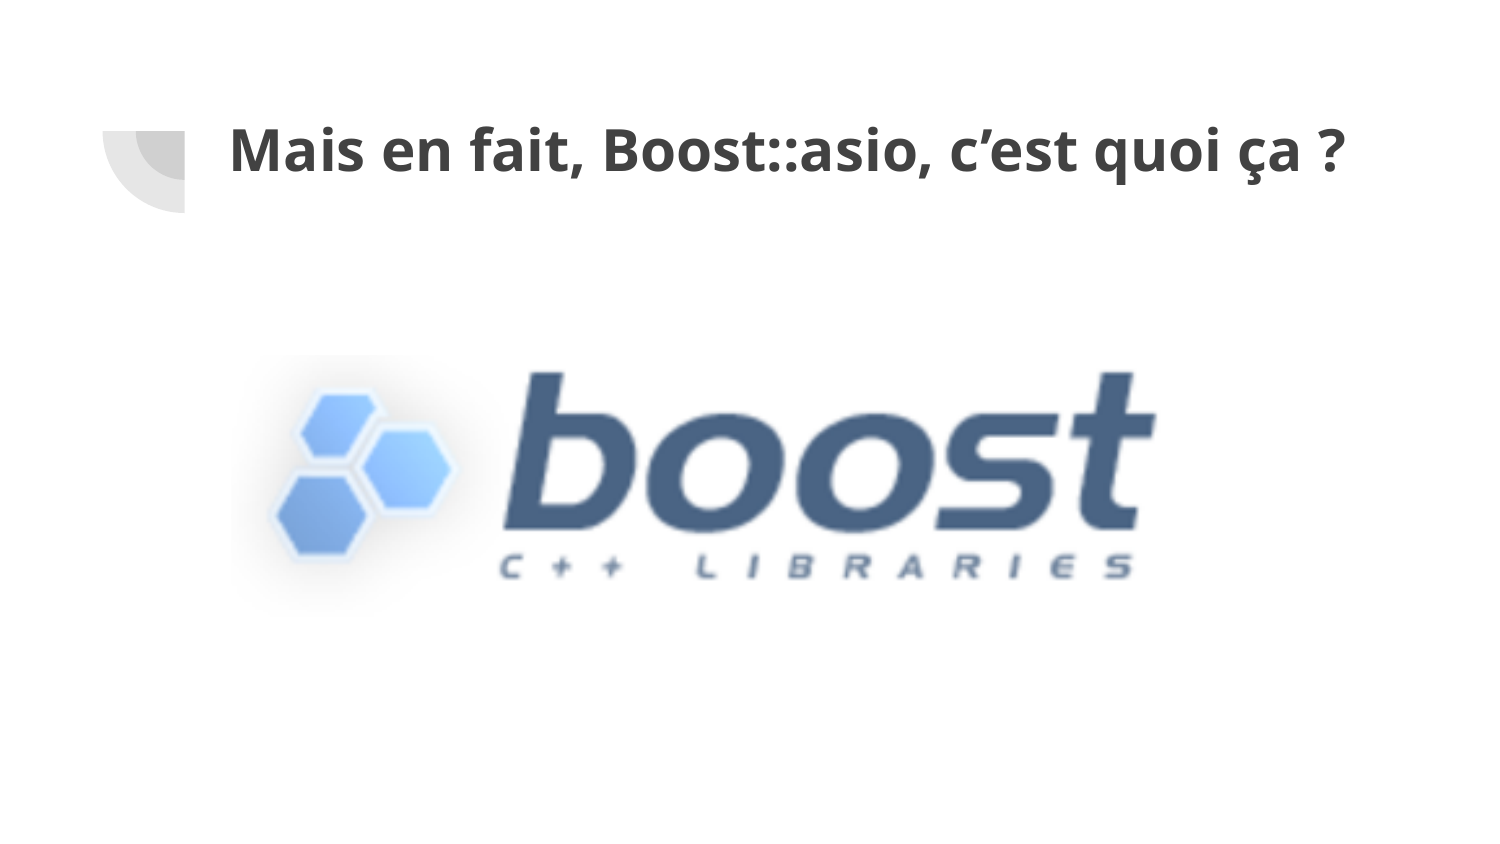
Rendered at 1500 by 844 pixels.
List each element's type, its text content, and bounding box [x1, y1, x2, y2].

title Mais en fait, Boost::asio, c’est quoi ça ? [213, 98, 1368, 263]
picture [231, 354, 1269, 618]
